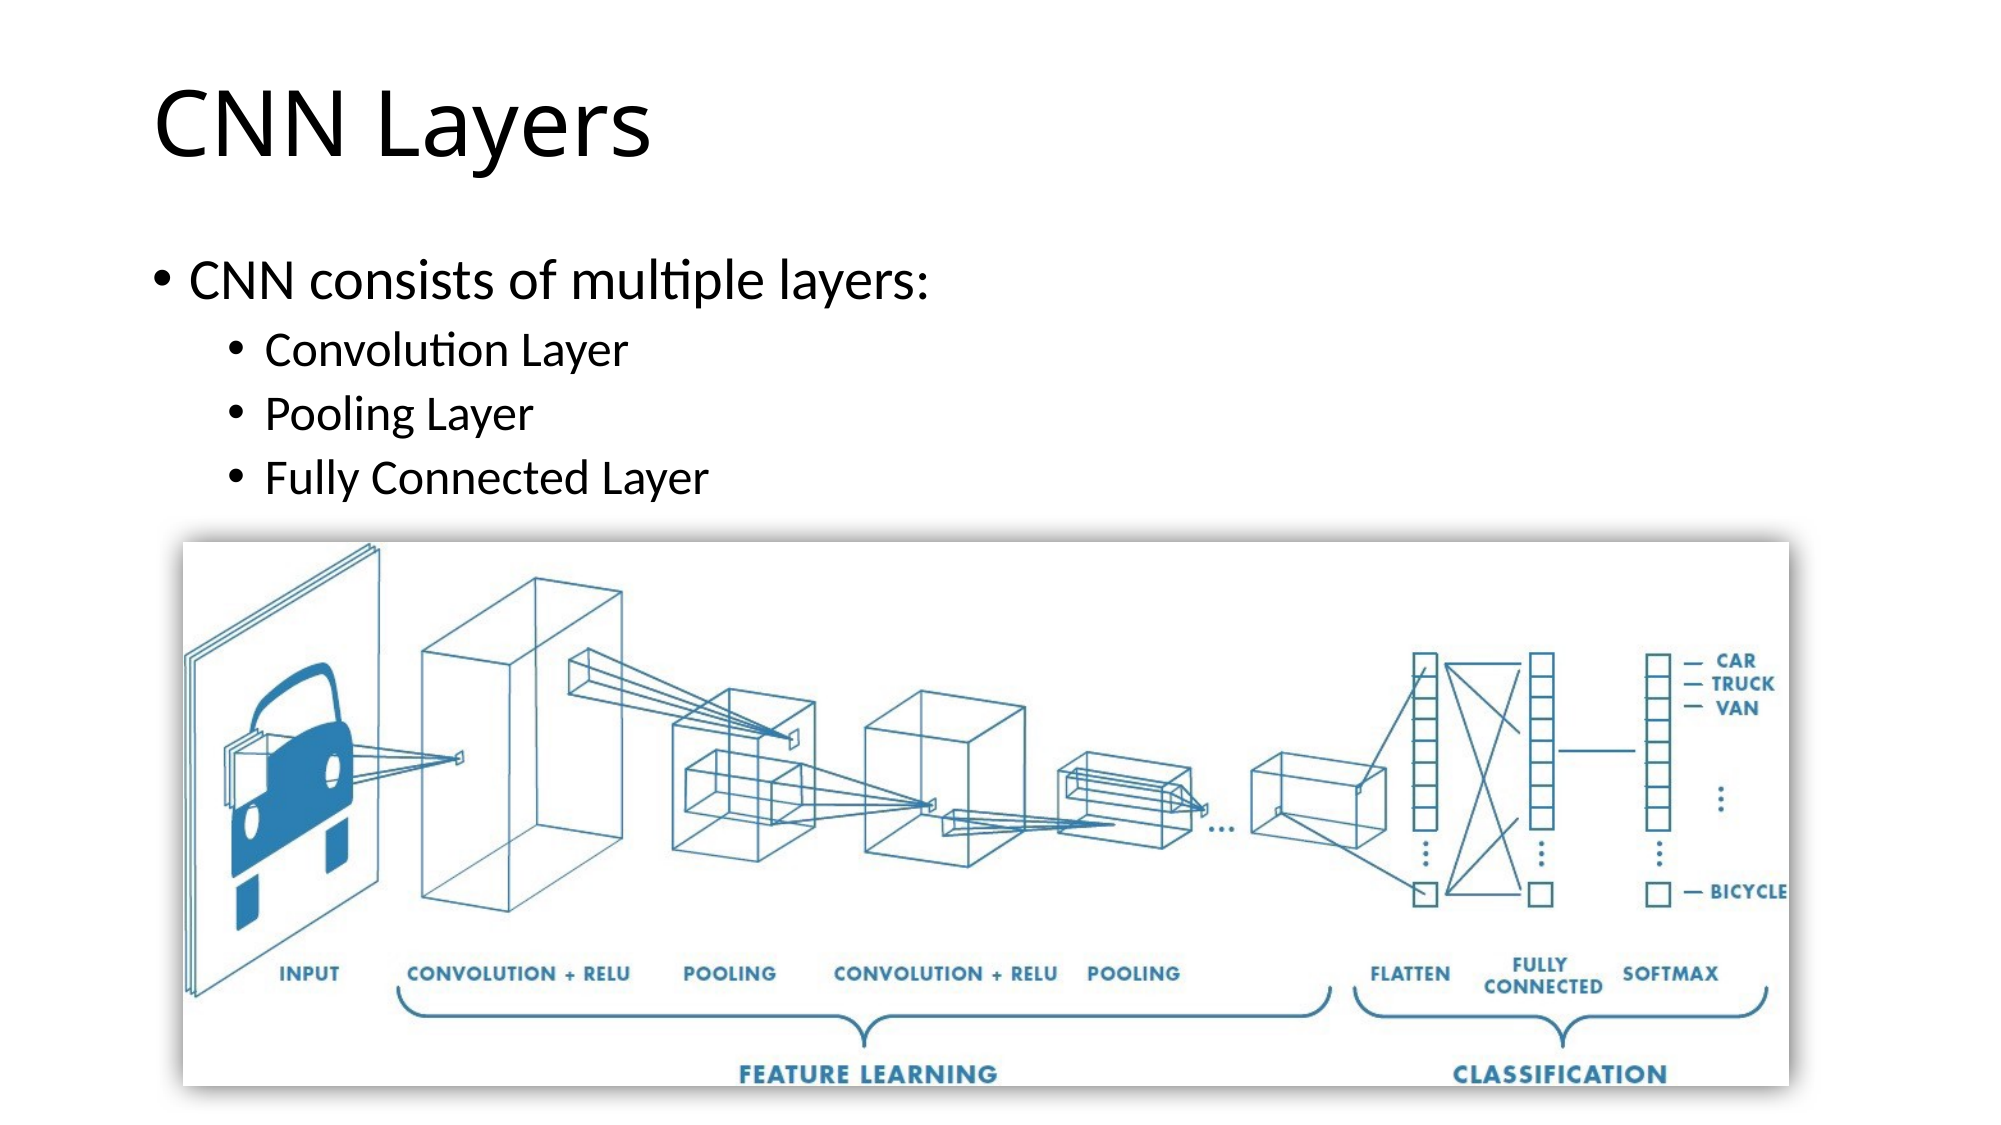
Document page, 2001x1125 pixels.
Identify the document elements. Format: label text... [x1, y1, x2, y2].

picture [183, 542, 1789, 1086]
title CNN Layers [137, 18, 1863, 236]
list CNN consists of multiple layers: Convolution Layer Pooling Layer Fully Connected Layer [137, 242, 1863, 956]
